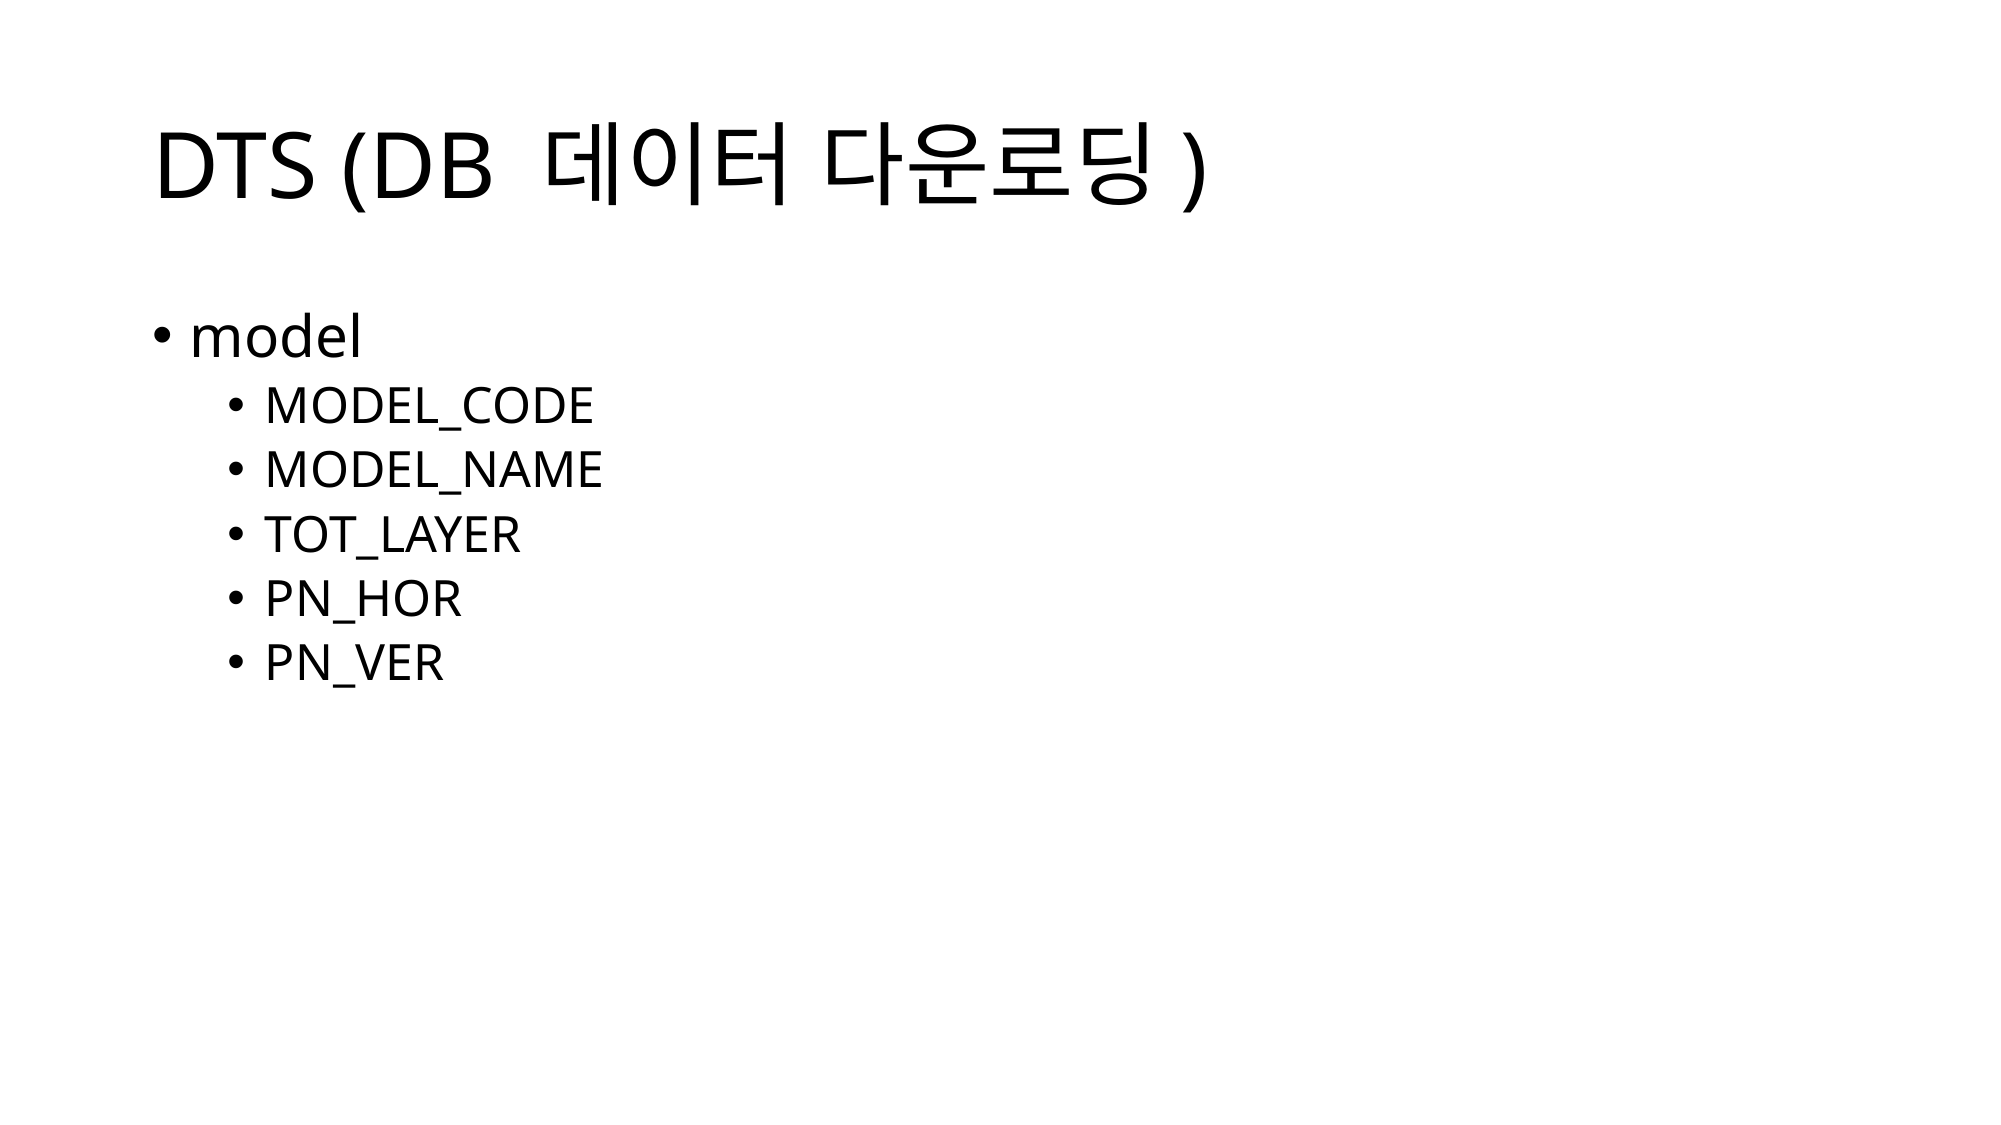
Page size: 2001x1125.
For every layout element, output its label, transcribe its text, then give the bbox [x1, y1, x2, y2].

title DTS (DB 데이터 다운로딩) [137, 59, 1863, 278]
list model MODEL_CODE MODEL_NAME TOT_LAYER PN_HOR PN_VER [137, 299, 1863, 1014]
